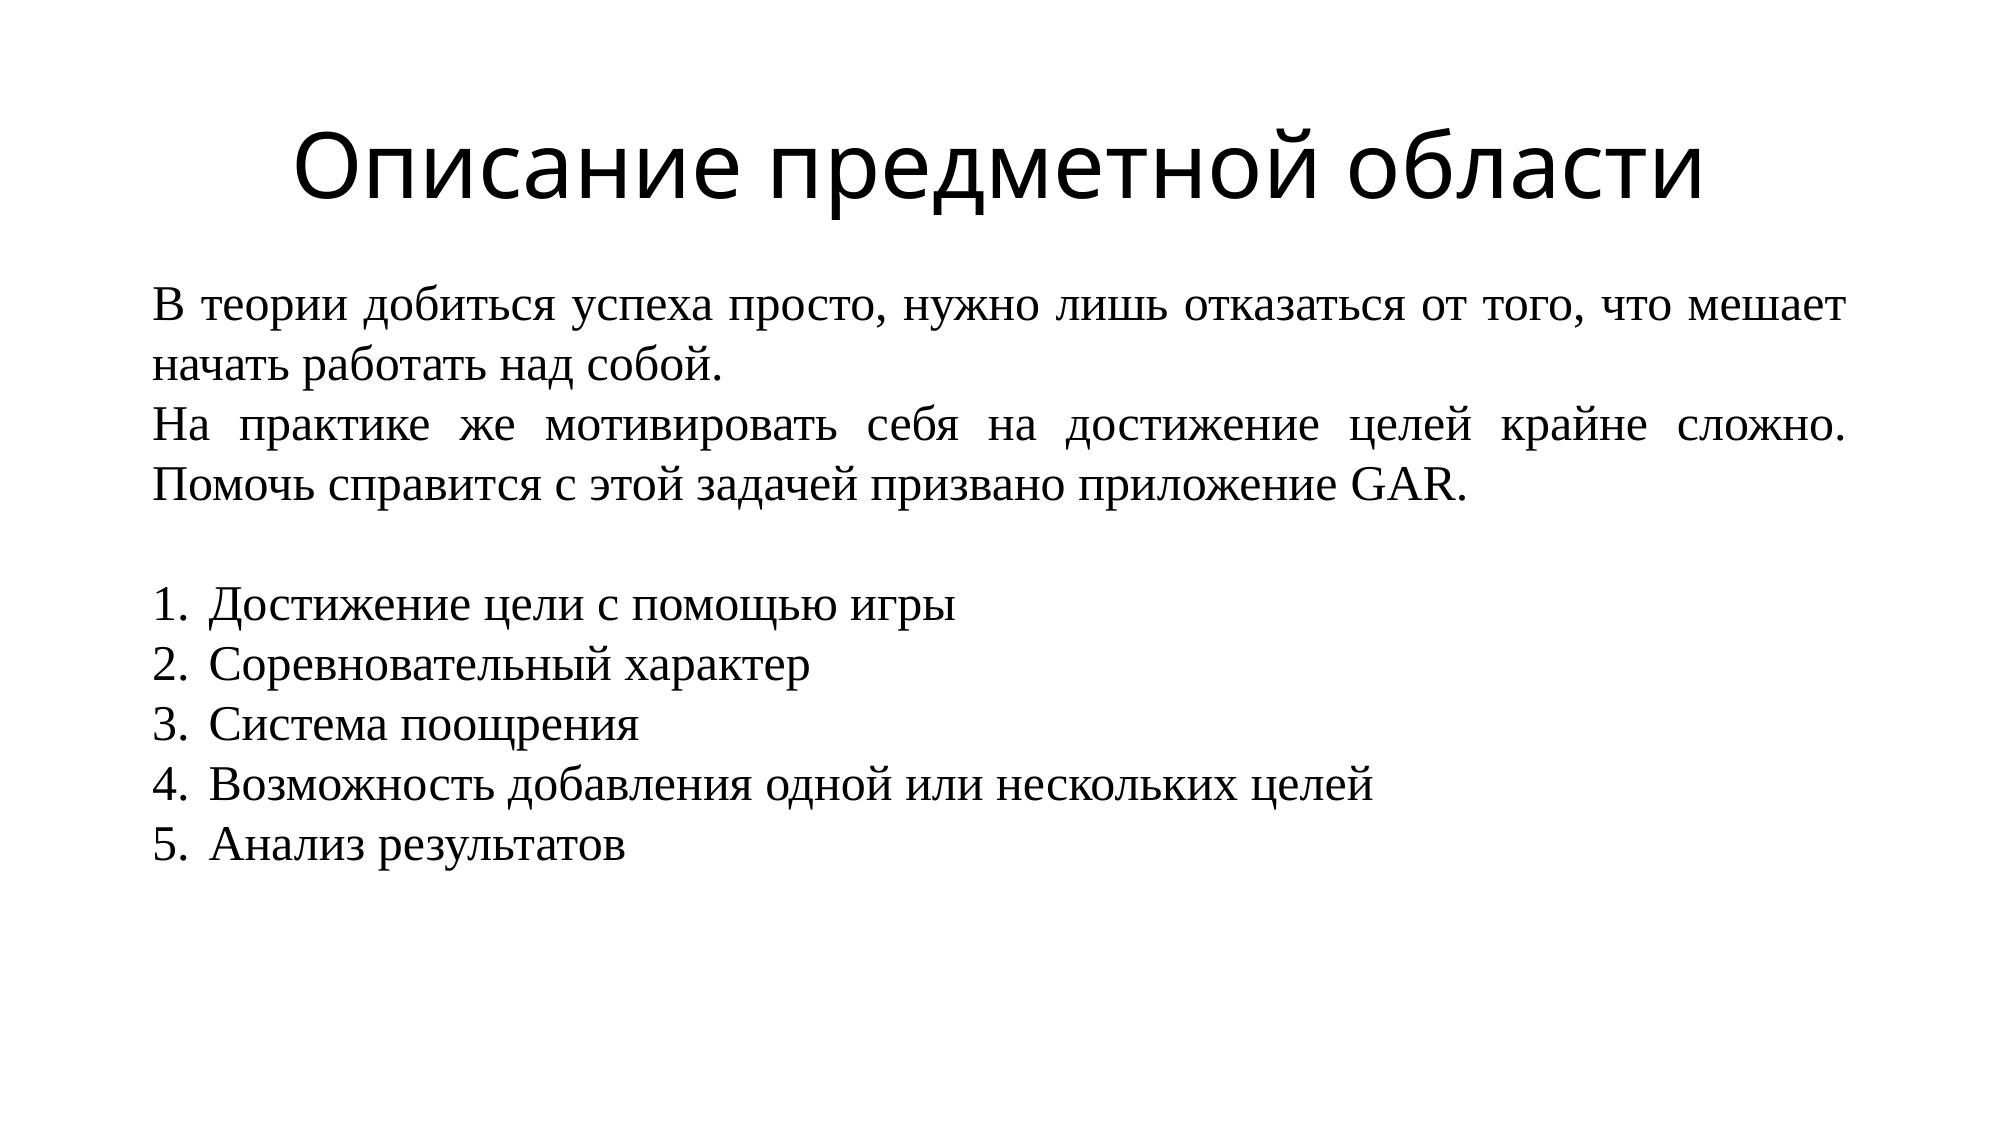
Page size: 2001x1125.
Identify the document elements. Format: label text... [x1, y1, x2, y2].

title Описание предметной области [137, 59, 1863, 263]
text_box В теории добиться успеха просто, нужно лишь отказаться от того, что мешает начать работать над собой. На практике же мотивировать себя на достижение целей крайне сложно. Помочь справится с этой задачей призвано приложение GAR. Достижение цели с помощью игры Соревновательный характер Система поощрения Возможность добавления одной или нескольких целей Анализ результатов [137, 263, 1863, 878]
